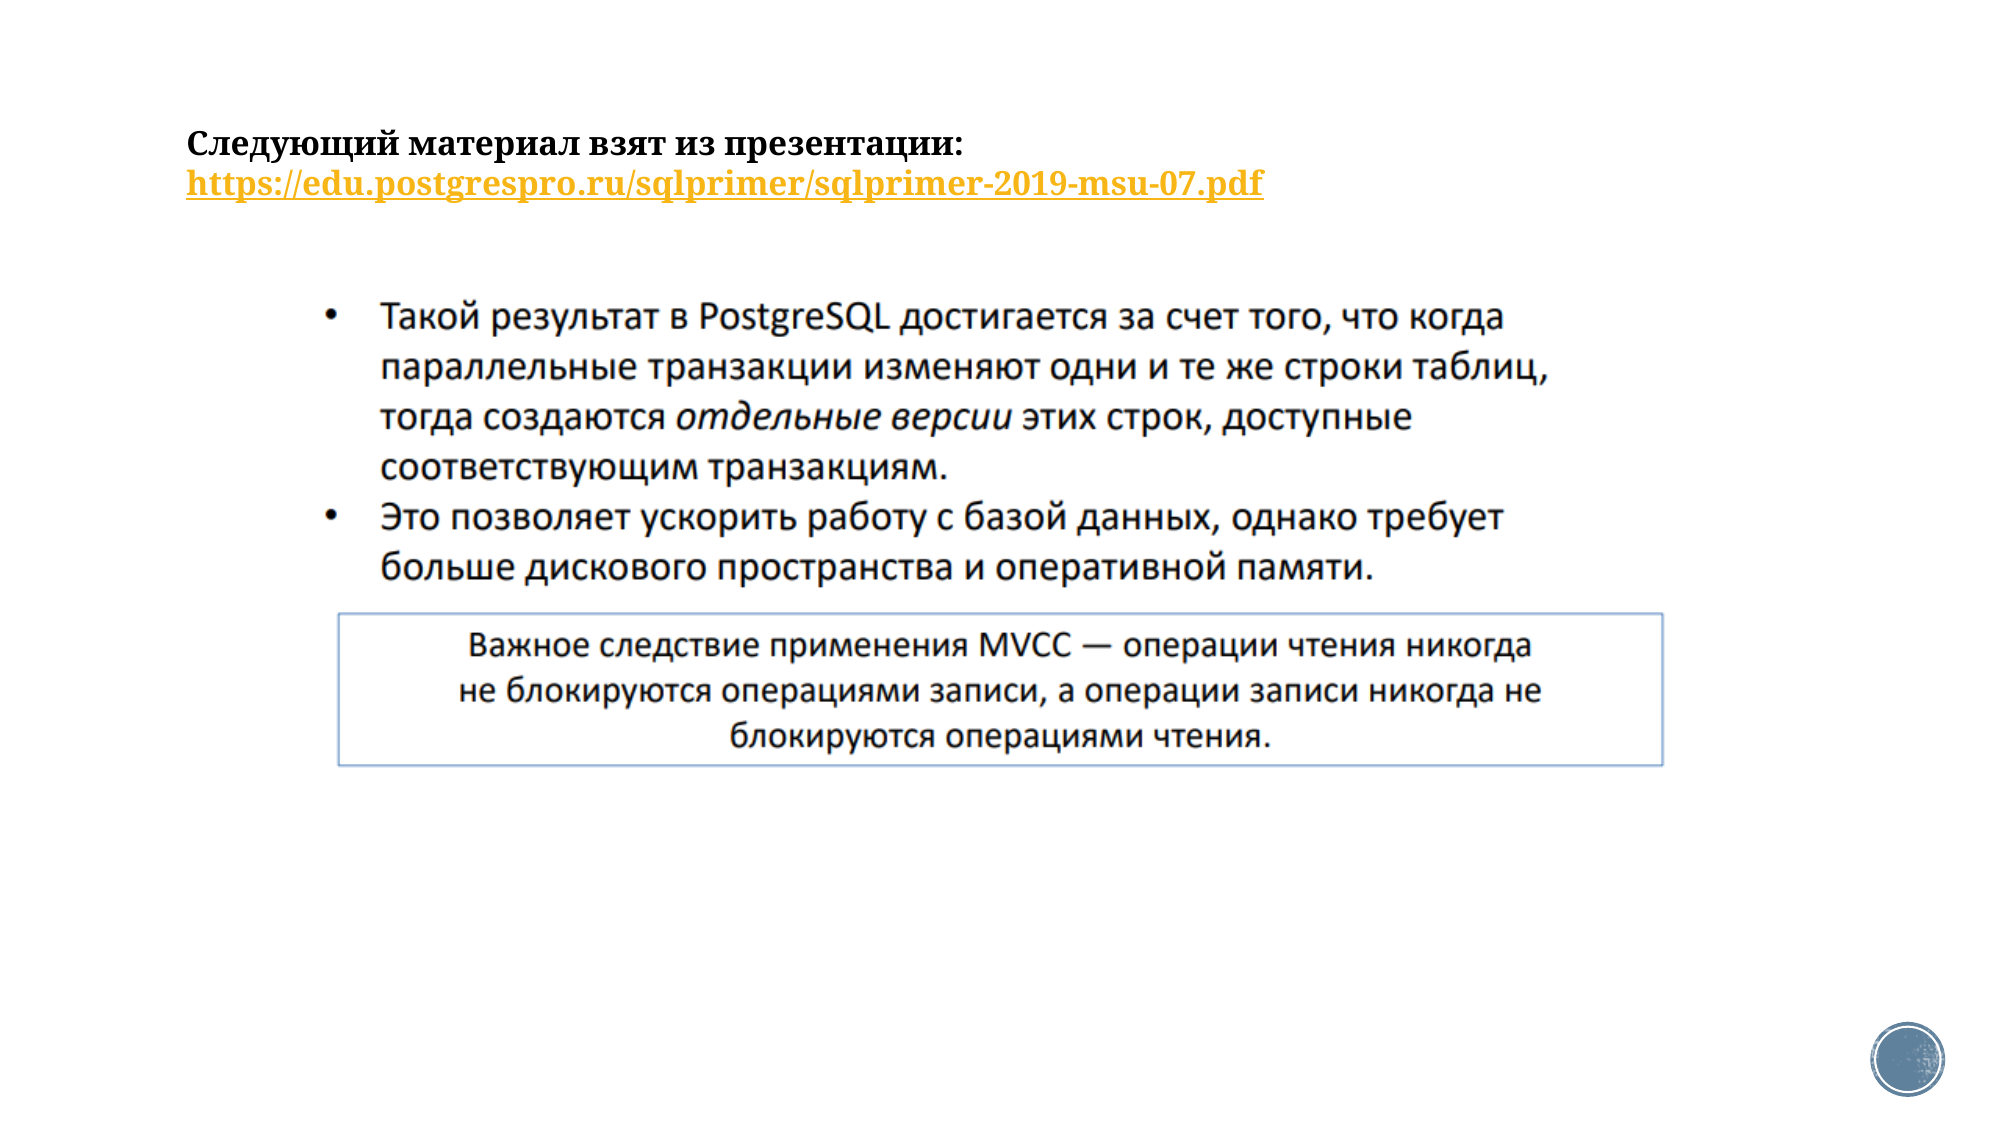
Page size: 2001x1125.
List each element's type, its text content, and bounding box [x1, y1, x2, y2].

title Следующий материал взят из презентации: https://edu.postgrespro.ru/sqlprimer/sqlprimer-2019-msu-07.pdf [171, 88, 1873, 283]
picture [301, 269, 1699, 855]
